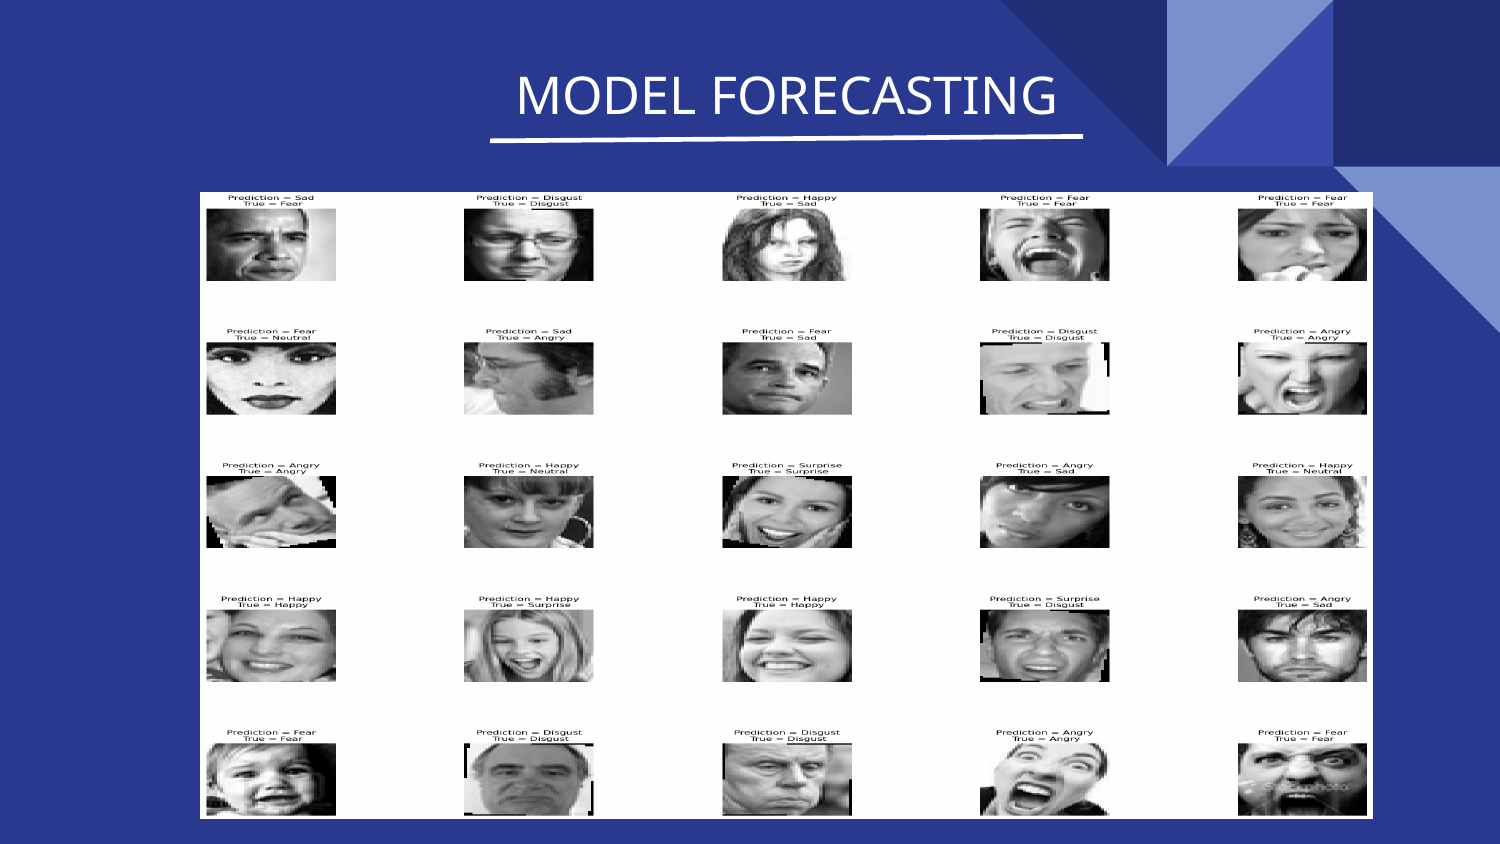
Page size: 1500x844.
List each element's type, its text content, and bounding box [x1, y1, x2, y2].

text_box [489, 136, 1084, 142]
text_box MODEL FORECASTING [317, 47, 1256, 140]
picture [200, 192, 1373, 819]
